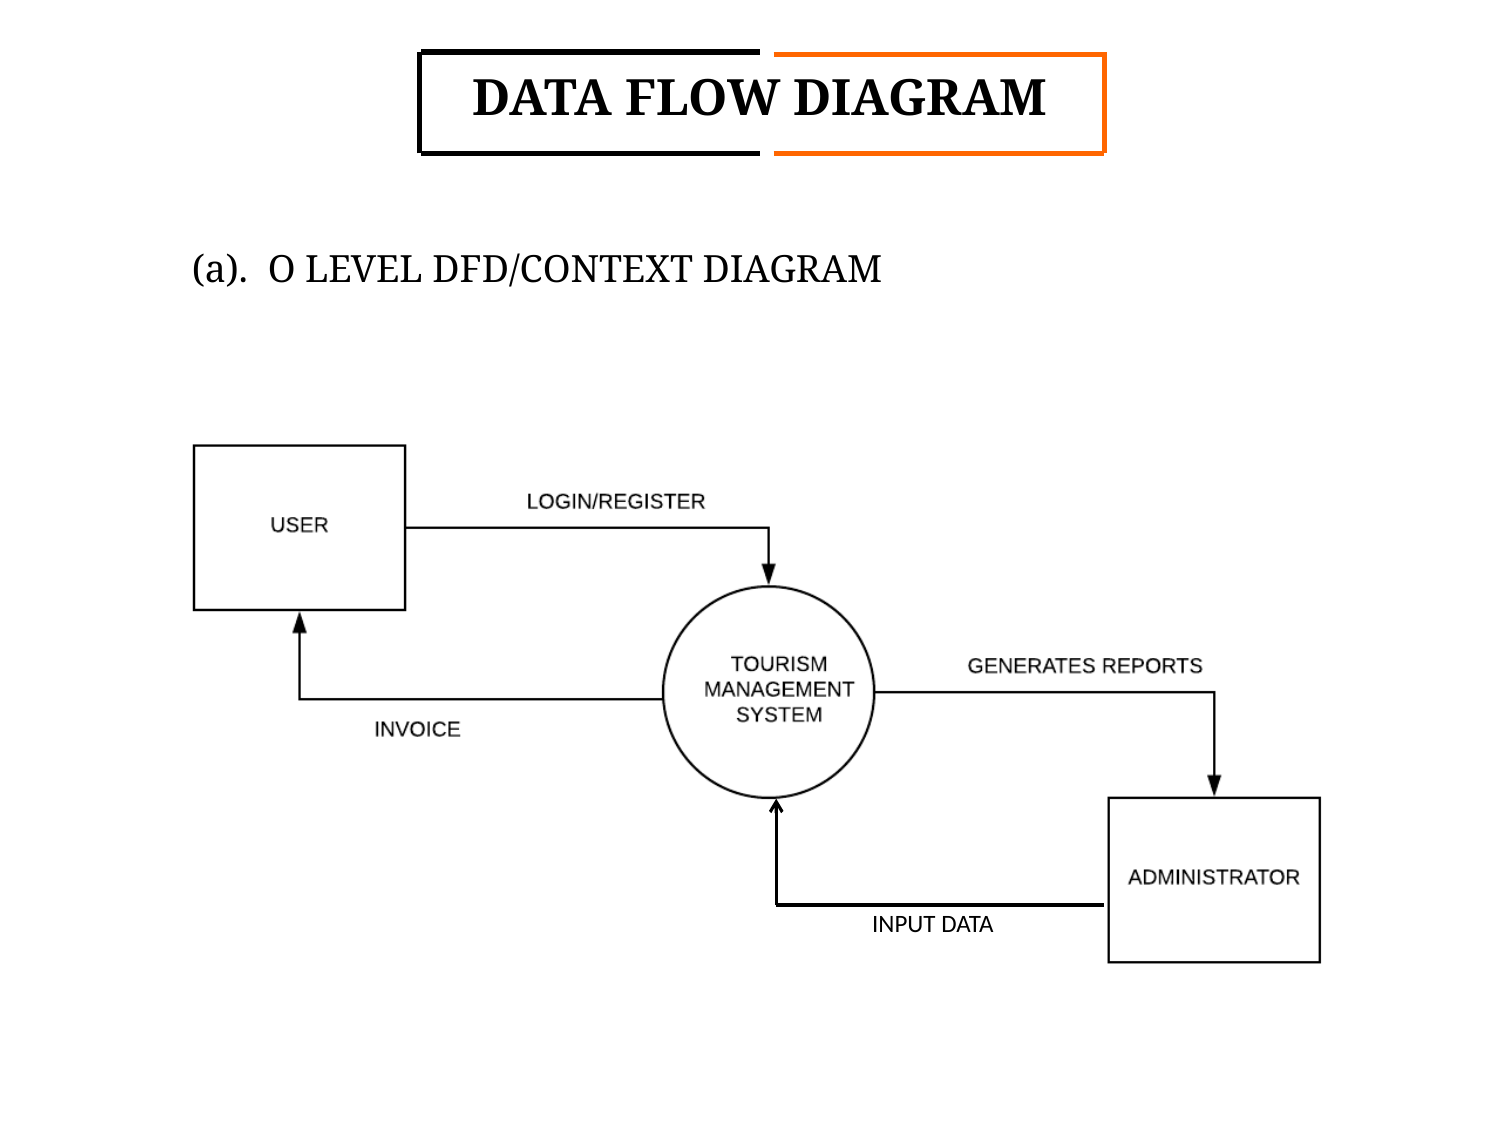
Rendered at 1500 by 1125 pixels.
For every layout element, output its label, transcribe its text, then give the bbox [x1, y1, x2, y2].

text_box (a). O LEVEL DFD/CONTEXT DIAGRAM [134, 230, 940, 304]
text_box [403, 18, 1117, 173]
picture [111, 394, 1402, 1014]
